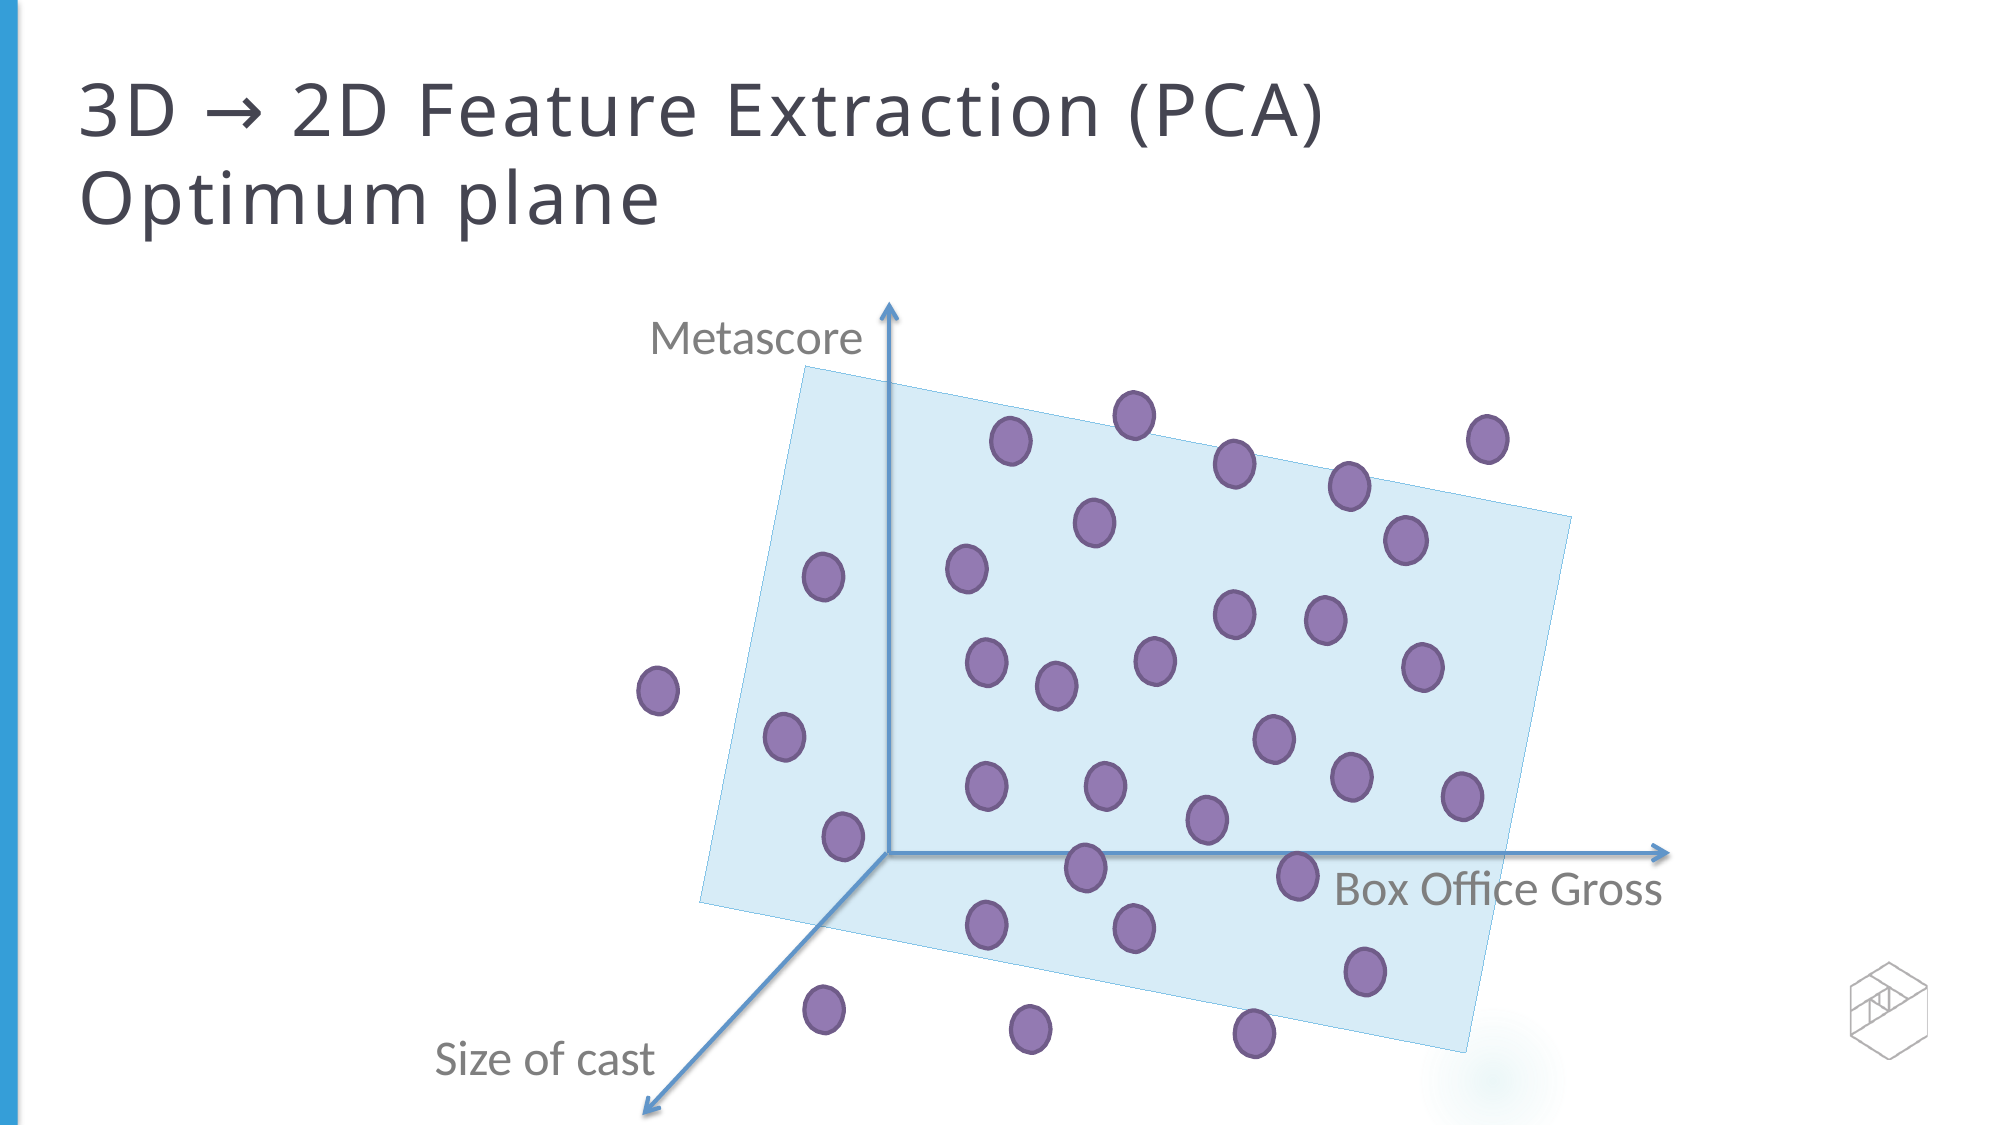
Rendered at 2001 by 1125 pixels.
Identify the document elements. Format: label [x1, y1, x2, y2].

text_box [1010, 1006, 1051, 1053]
picture [1411, 999, 1575, 1125]
text_box [1468, 416, 1508, 463]
text_box [432, 280, 1695, 1125]
title [63, 55, 1649, 218]
text_box [638, 667, 678, 715]
